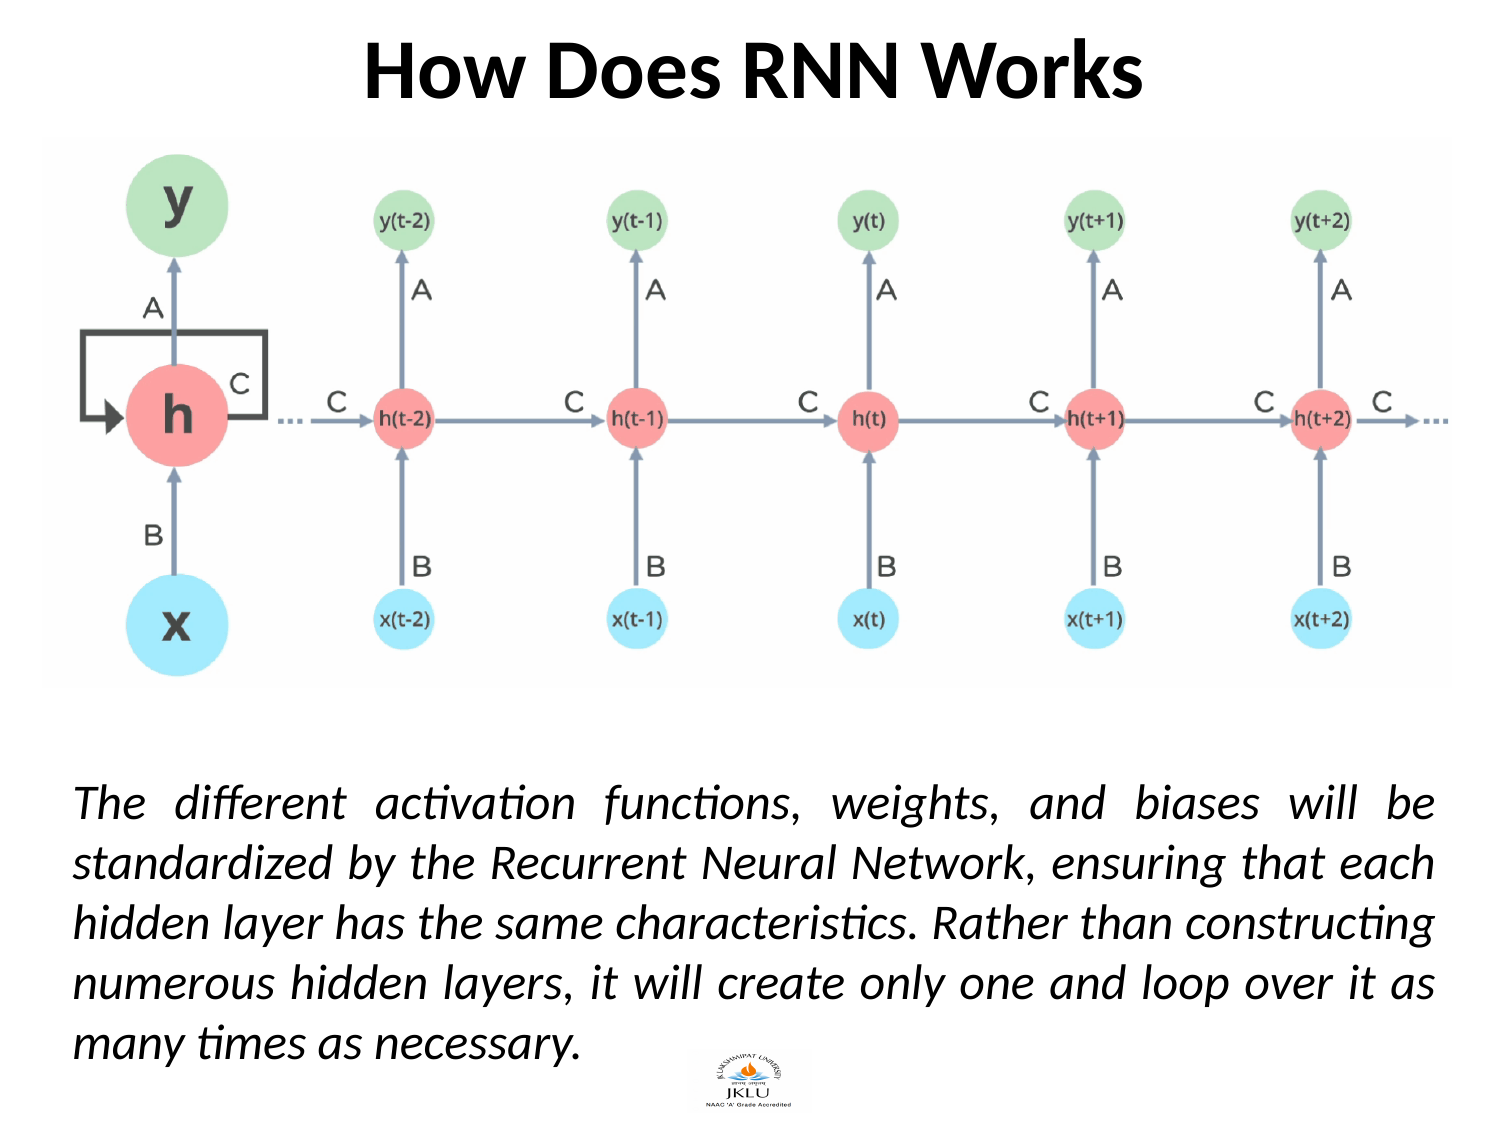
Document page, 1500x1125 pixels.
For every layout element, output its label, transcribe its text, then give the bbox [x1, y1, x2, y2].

picture [687, 1078, 812, 1113]
text_box The different activation functions, weights, and biases will be standardized by the Recurrent Neural Network, ensuring that each hidden layer has the same characteristics. Rather than constructing numerous hidden layers, it will create only one and loop over it as many times as necessary. [57, 762, 1452, 1078]
picture [41, 137, 1453, 689]
title How Does RNN Works [79, 5, 1430, 124]
